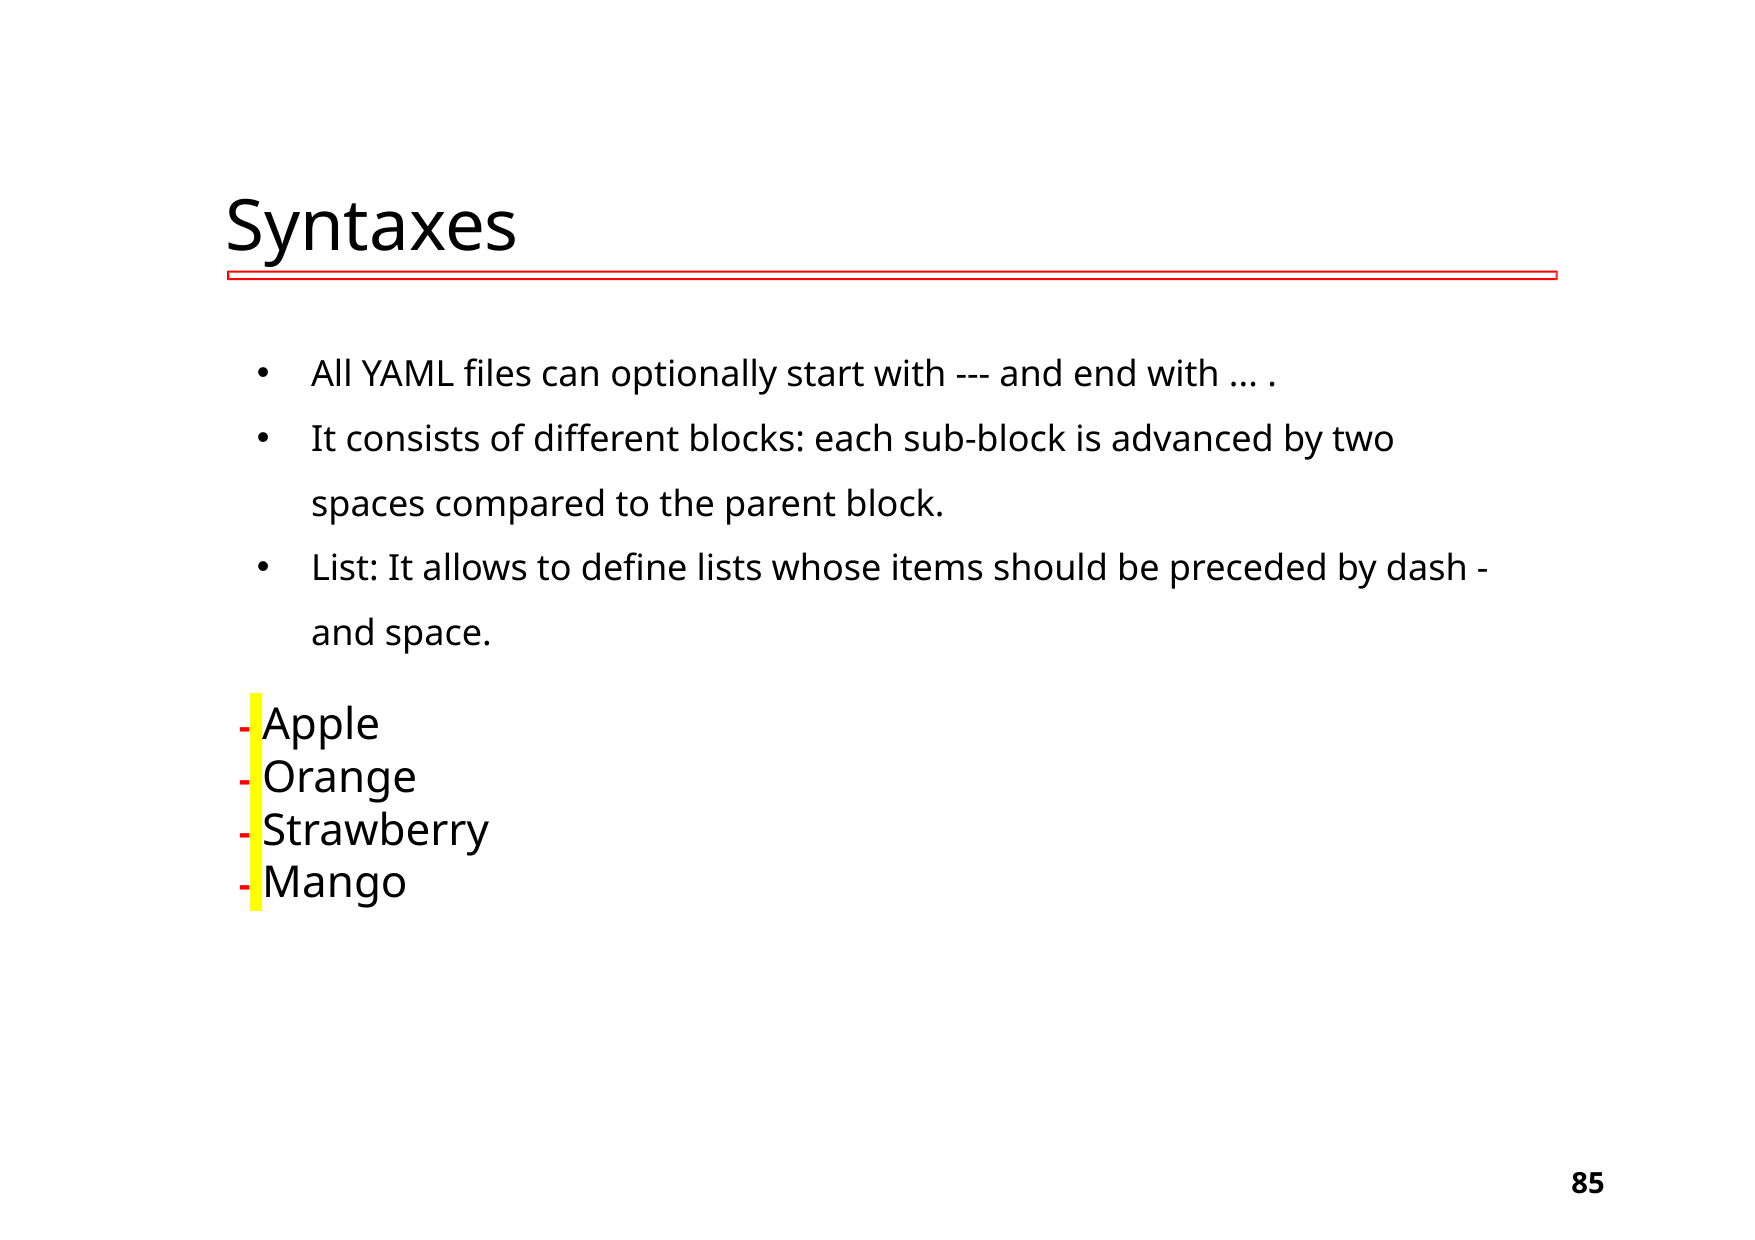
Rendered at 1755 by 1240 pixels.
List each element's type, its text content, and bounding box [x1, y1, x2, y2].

title Syntaxes [225, 179, 1559, 387]
slide_number ‹#› [1567, 1164, 1715, 1240]
list All YAML files can optionally start with --- and end with ... . It consists of different blocks: each sub-block is advanced by two spaces compared to the parent block. List: It allows to define lists whose items should be preceded by dash - and space. - Apple - Orange - Strawberry - Mango [238, 329, 1516, 908]
